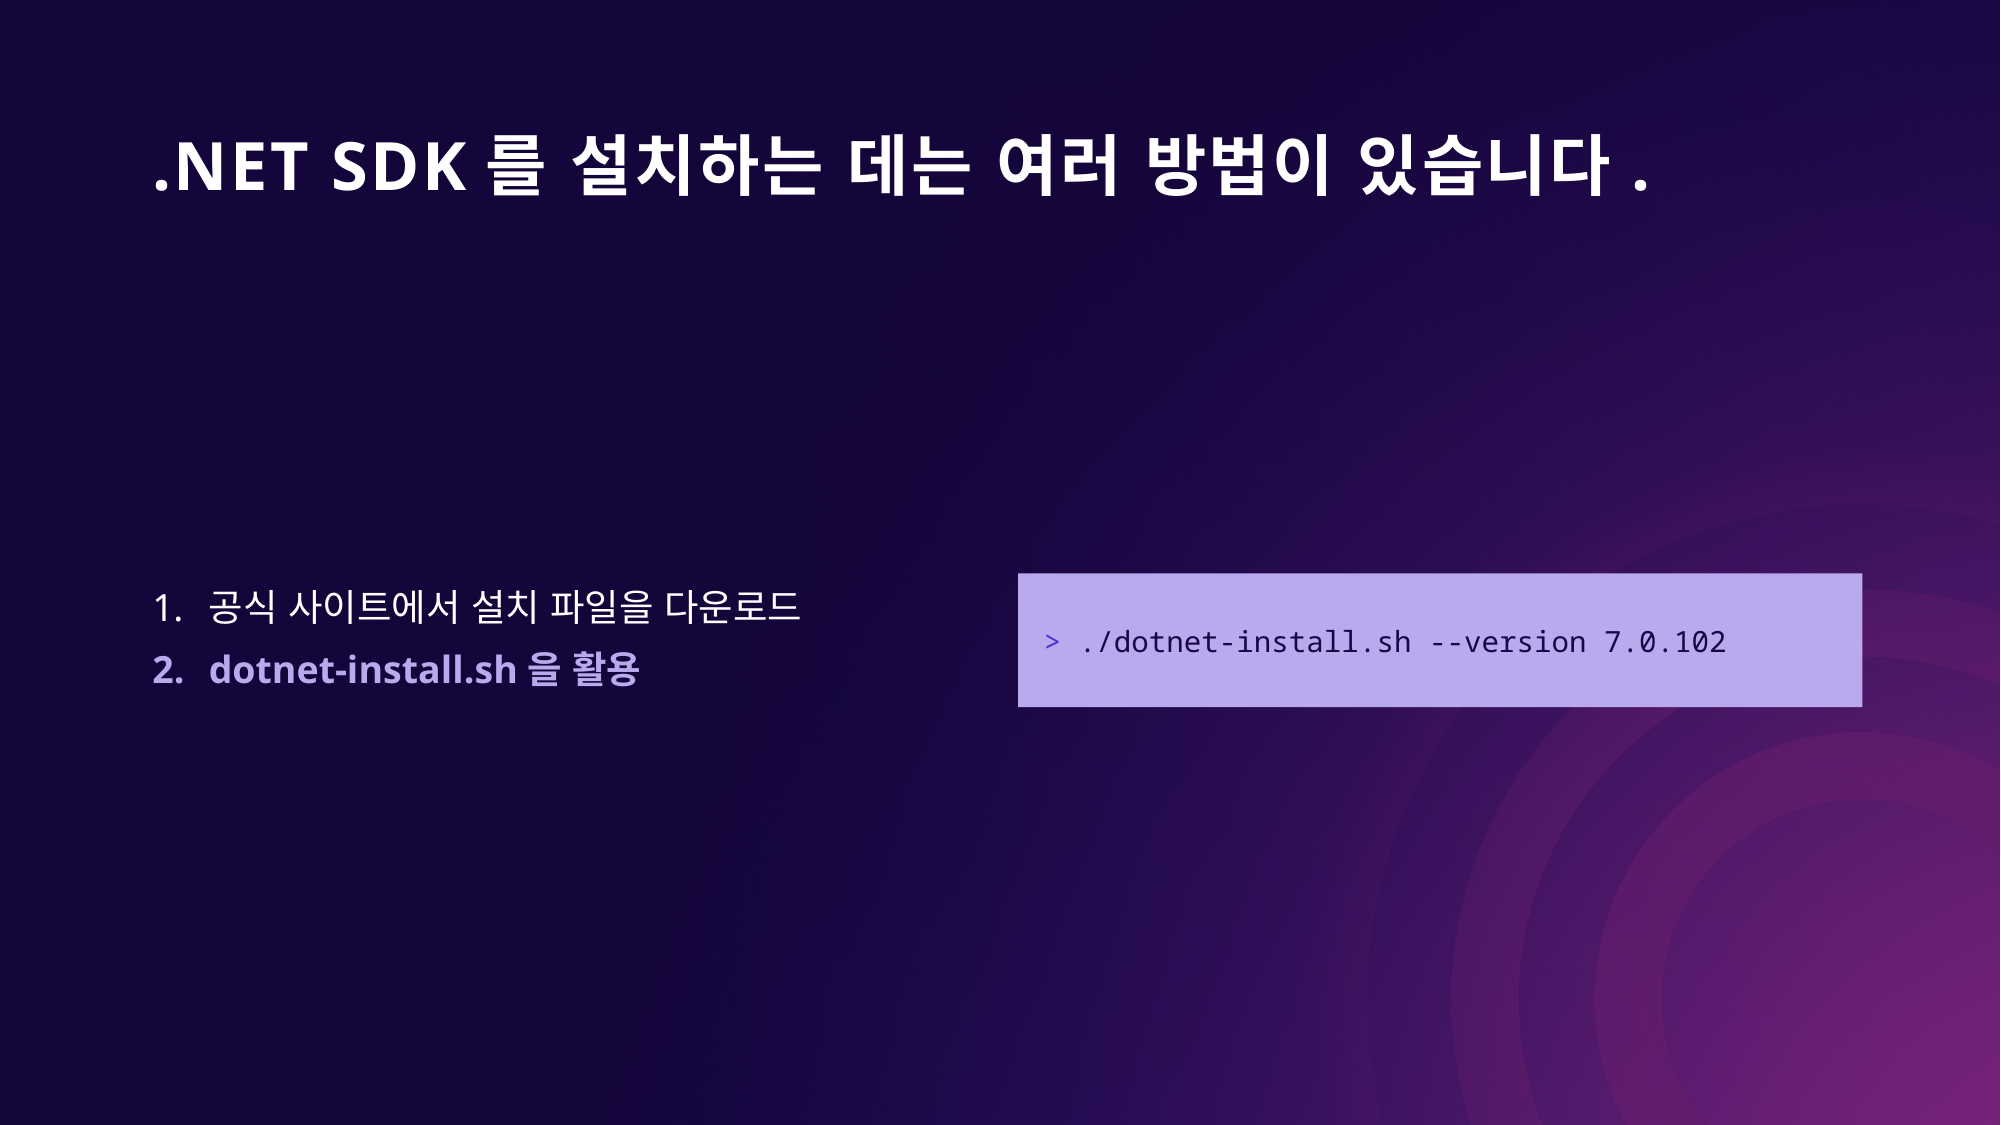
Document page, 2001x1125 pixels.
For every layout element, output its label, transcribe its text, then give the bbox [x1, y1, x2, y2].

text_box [1018, 573, 1863, 708]
title .NET SDK를 설치하는 데는 여러 방법이 있습니다. [137, 59, 1863, 277]
text_box 공식 사이트에서 설치 파일을 다운로드 dotnet-install.sh을 활용 [137, 277, 1863, 1004]
picture [0, 0, 2001, 1125]
